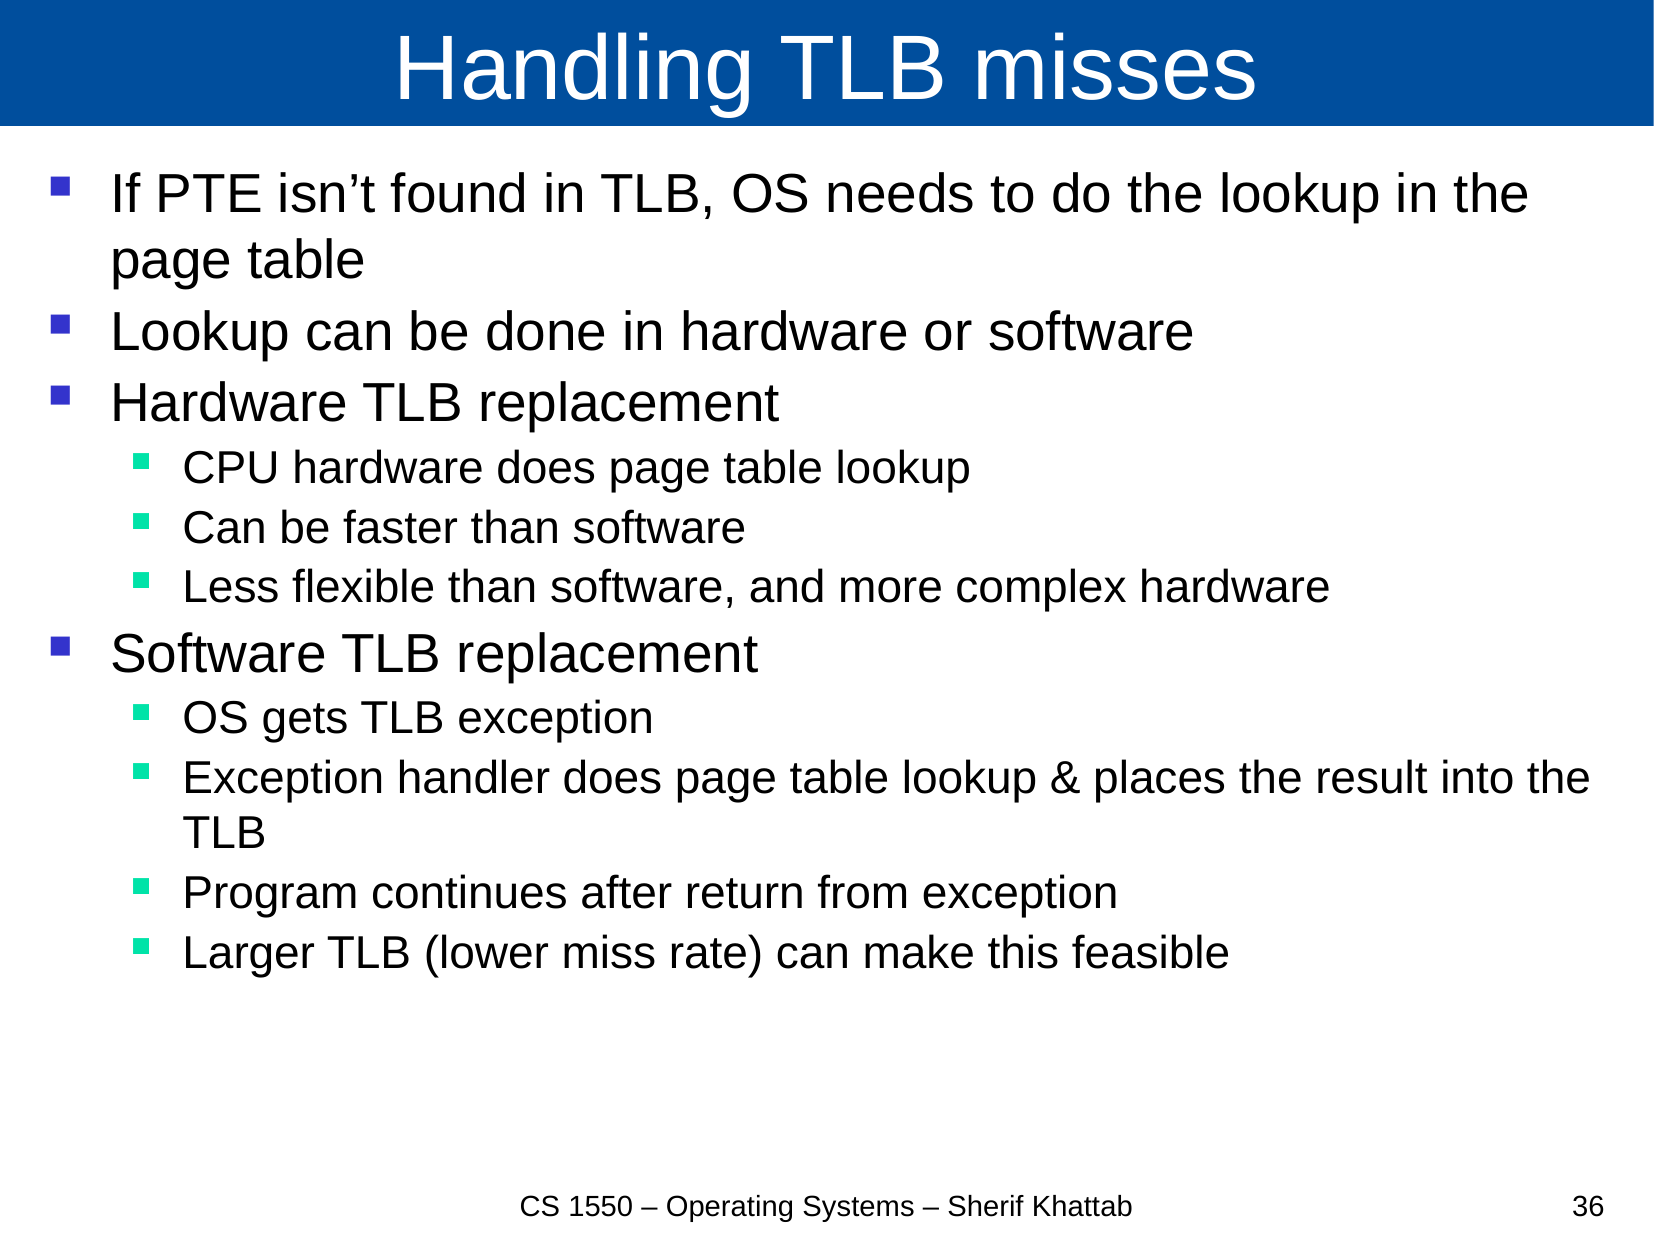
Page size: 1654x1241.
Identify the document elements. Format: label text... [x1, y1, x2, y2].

title Handling TLB misses [0, 0, 1654, 126]
list If PTE isn’t found in TLB, OS needs to do the lookup in the page table Lookup can be done in hardware or software Hardware TLB replacement CPU hardware does page table lookup Can be faster than software Less flexible than software, and more complex hardware Software TLB replacement OS gets TLB exception Exception handler does page table lookup & places the result into the TLB Program continues after return from exception Larger TLB (lower miss rate) can make this feasible [33, 150, 1620, 1158]
slide_number 36 [1550, 1185, 1620, 1230]
footer CS 1550 – Operating Systems – Sherif Khattab [337, 1185, 1316, 1230]
